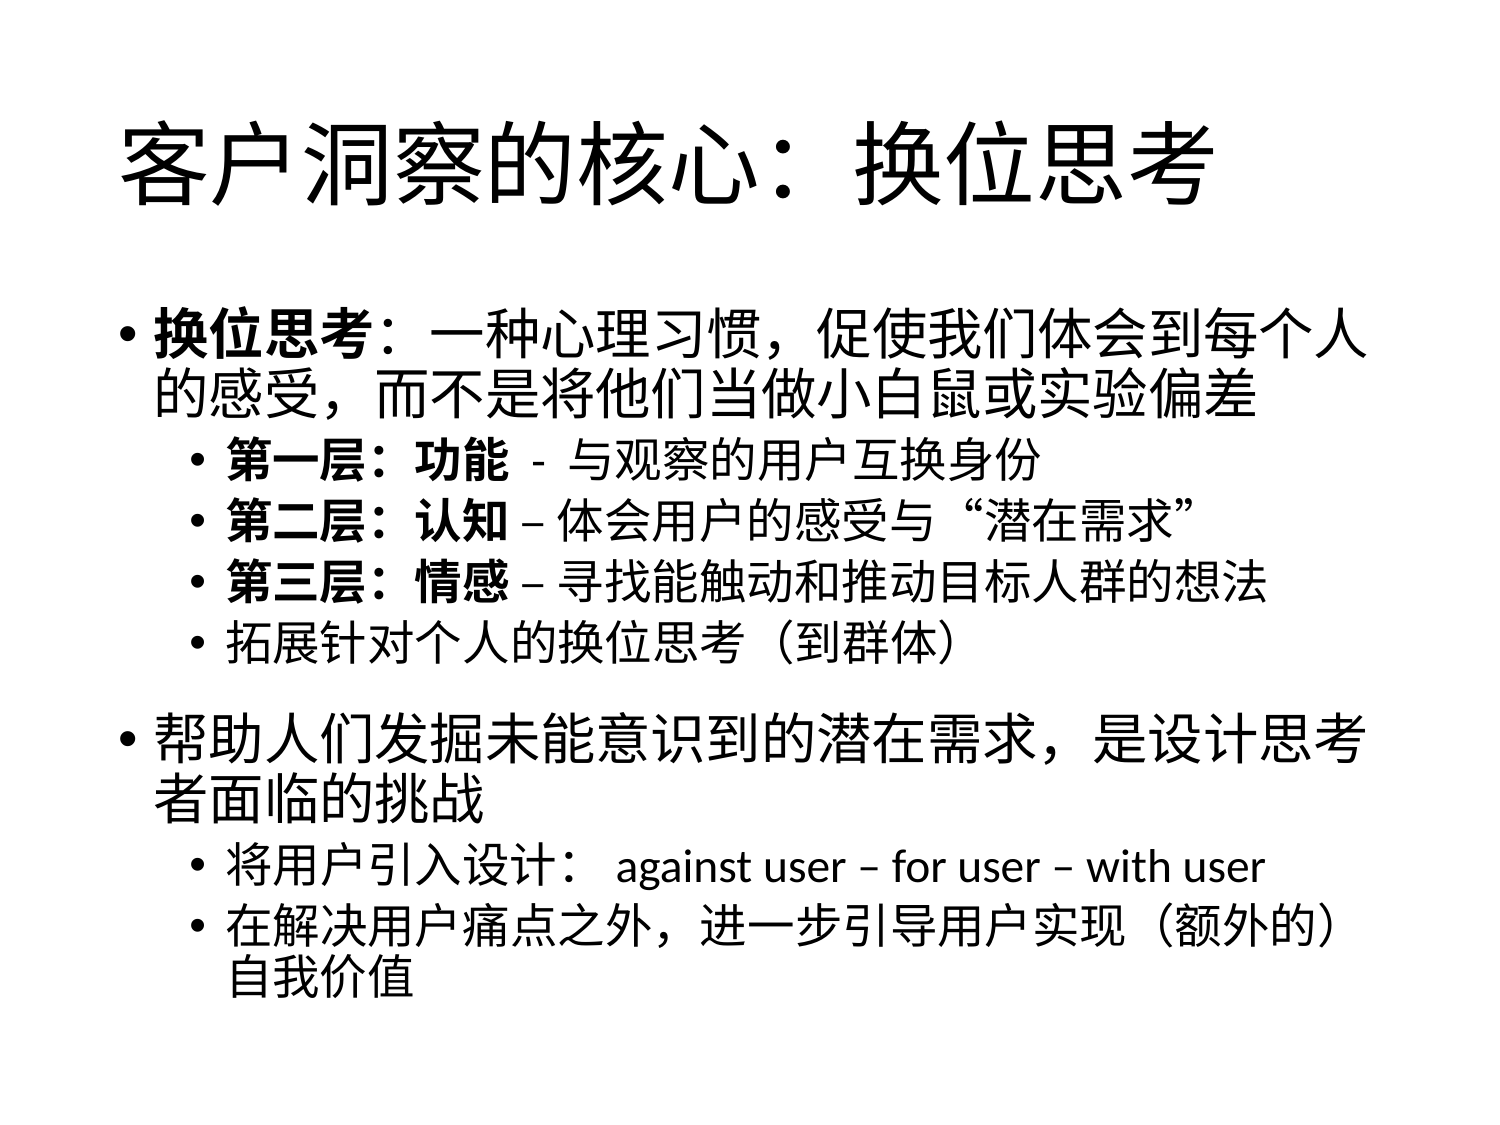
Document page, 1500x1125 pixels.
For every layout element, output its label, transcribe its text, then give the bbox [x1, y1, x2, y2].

list 换位思考：一种心理习惯，促使我们体会到每个人的感受，而不是将他们当做小白鼠或实验偏差 第一层：功能 - 与观察的用户互换身份 第二层：认知 – 体会用户的感受与“潜在需求” 第三层：情感 – 寻找能触动和推动目标人群的想法 拓展针对个人的换位思考（到群体） 帮助人们发掘未能意识到的潜在需求，是设计思考者面临的挑战 将用户引入设计：against user – for user – with user 在解决用户痛点之外，进一步引导用户实现（额外的）自我价值 [103, 299, 1397, 1014]
title 客户洞察的核心：换位思考 [103, 59, 1397, 278]
